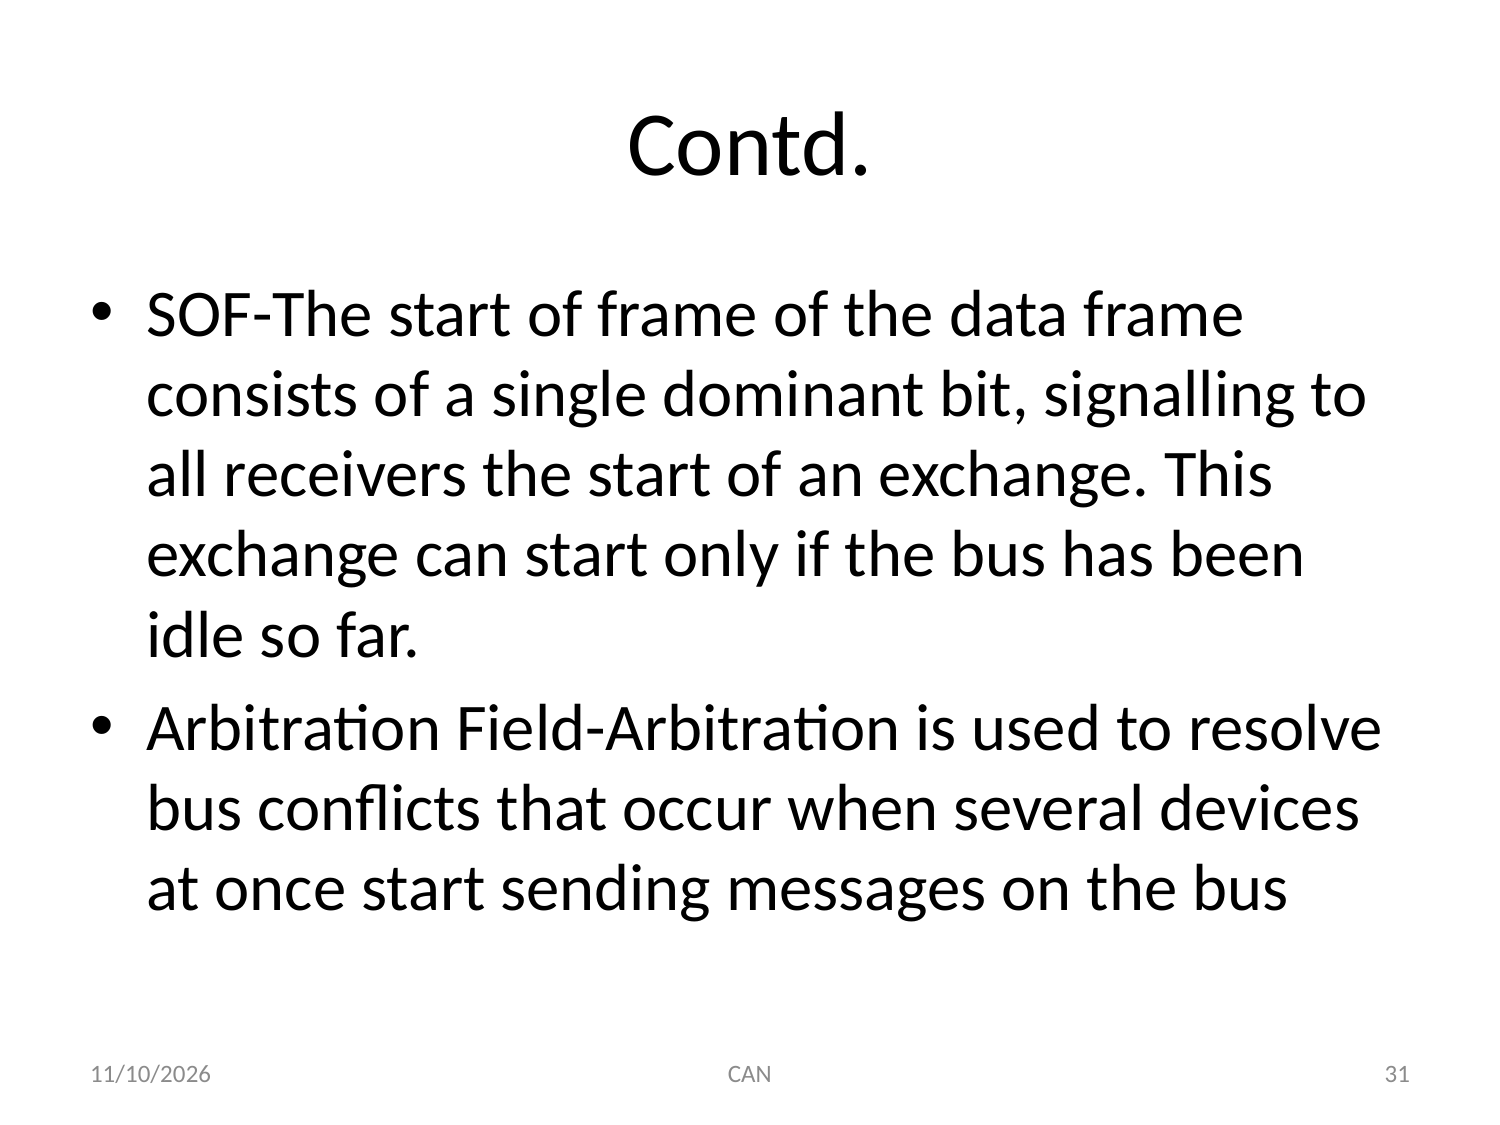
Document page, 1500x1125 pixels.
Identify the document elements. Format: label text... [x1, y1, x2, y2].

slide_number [75, 1042, 425, 1103]
footer CAN [512, 1042, 988, 1103]
title Contd. [75, 45, 1425, 233]
slide_number 31 [1074, 1042, 1425, 1103]
list SOF-The start of frame of the data frame consists of a single dominant bit, signalling to all receivers the start of an exchange. This exchange can start only if the bus has been idle so far. Arbitration Field-Arbitration is used to resolve bus conflicts that occur when several devices at once start sending messages on the bus [75, 262, 1425, 1005]
